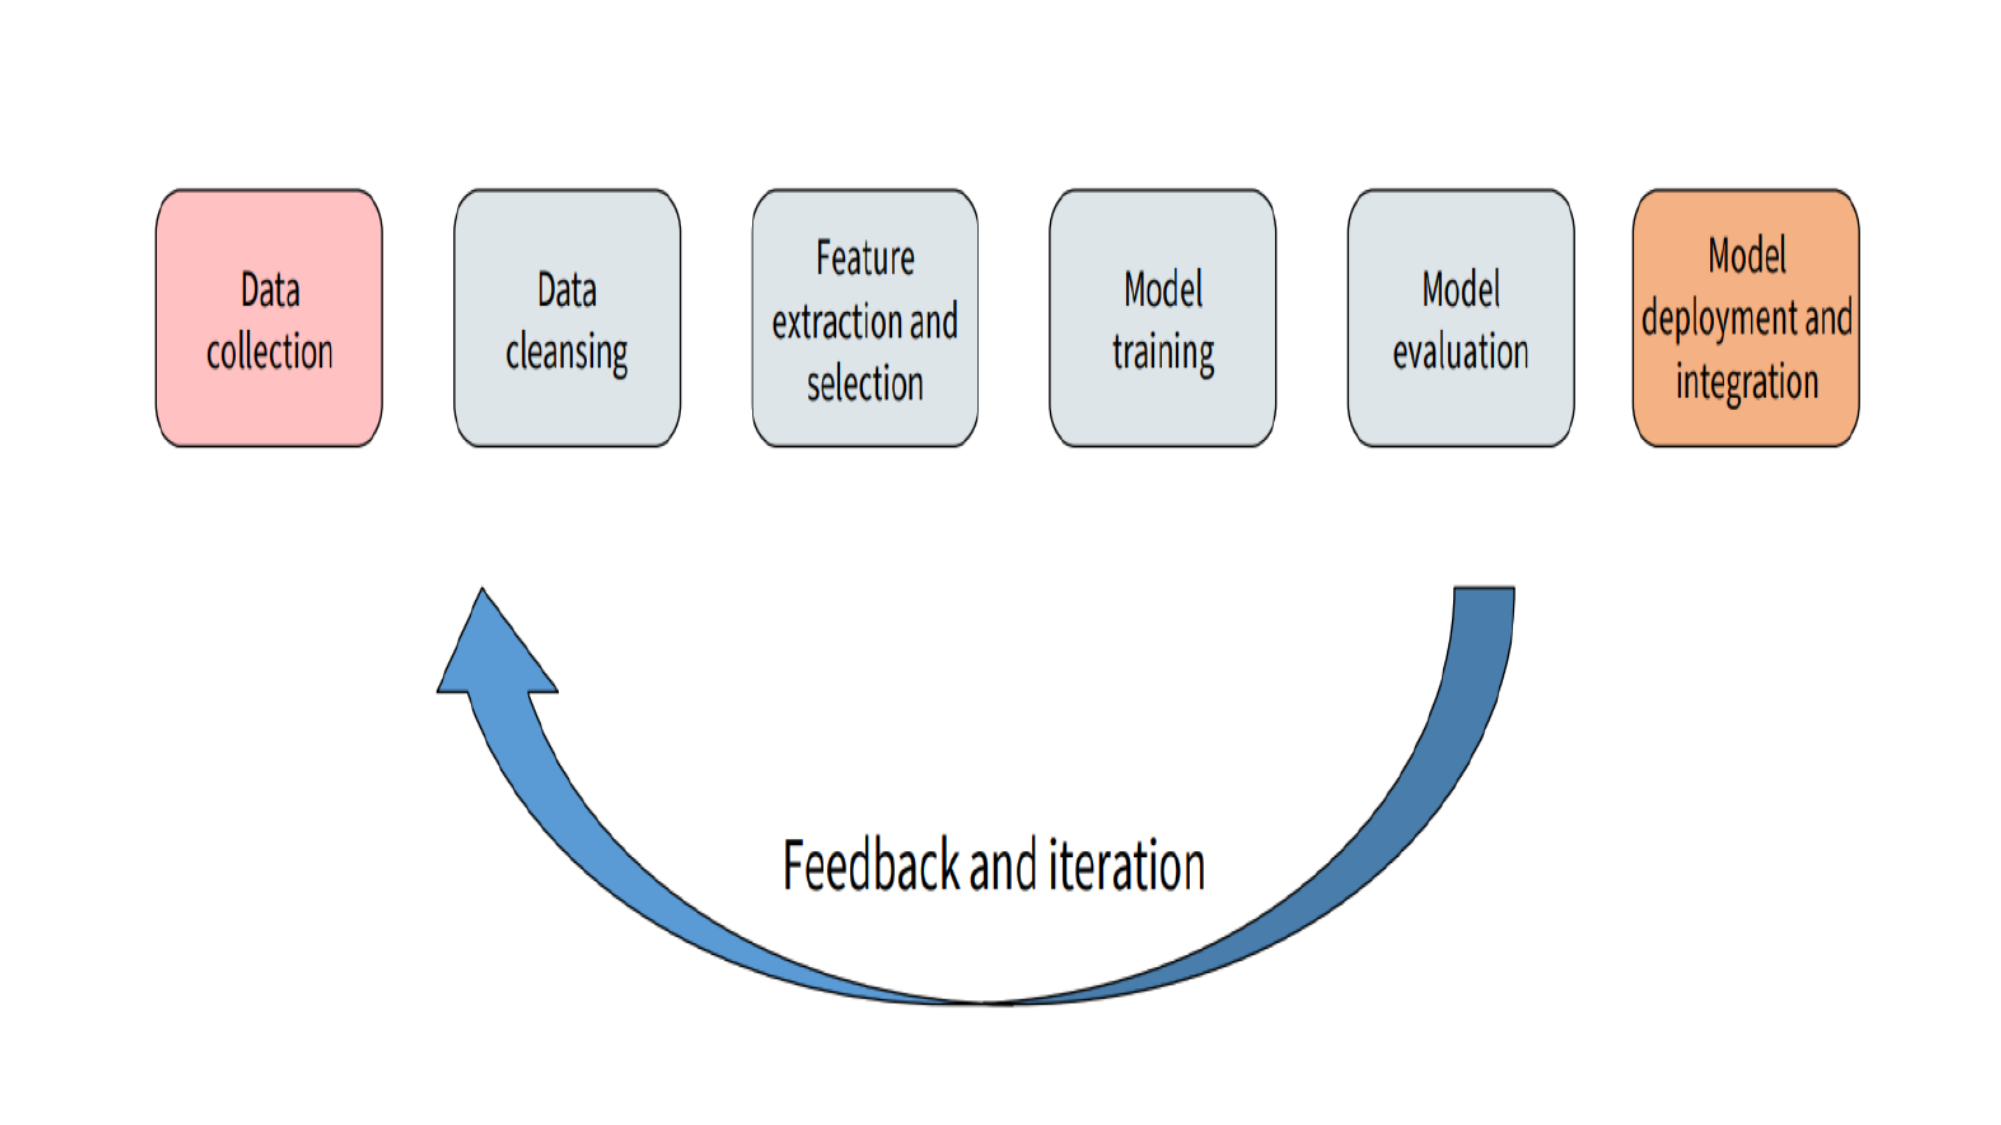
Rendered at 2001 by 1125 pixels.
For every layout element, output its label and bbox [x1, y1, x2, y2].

picture [45, 80, 1952, 1083]
